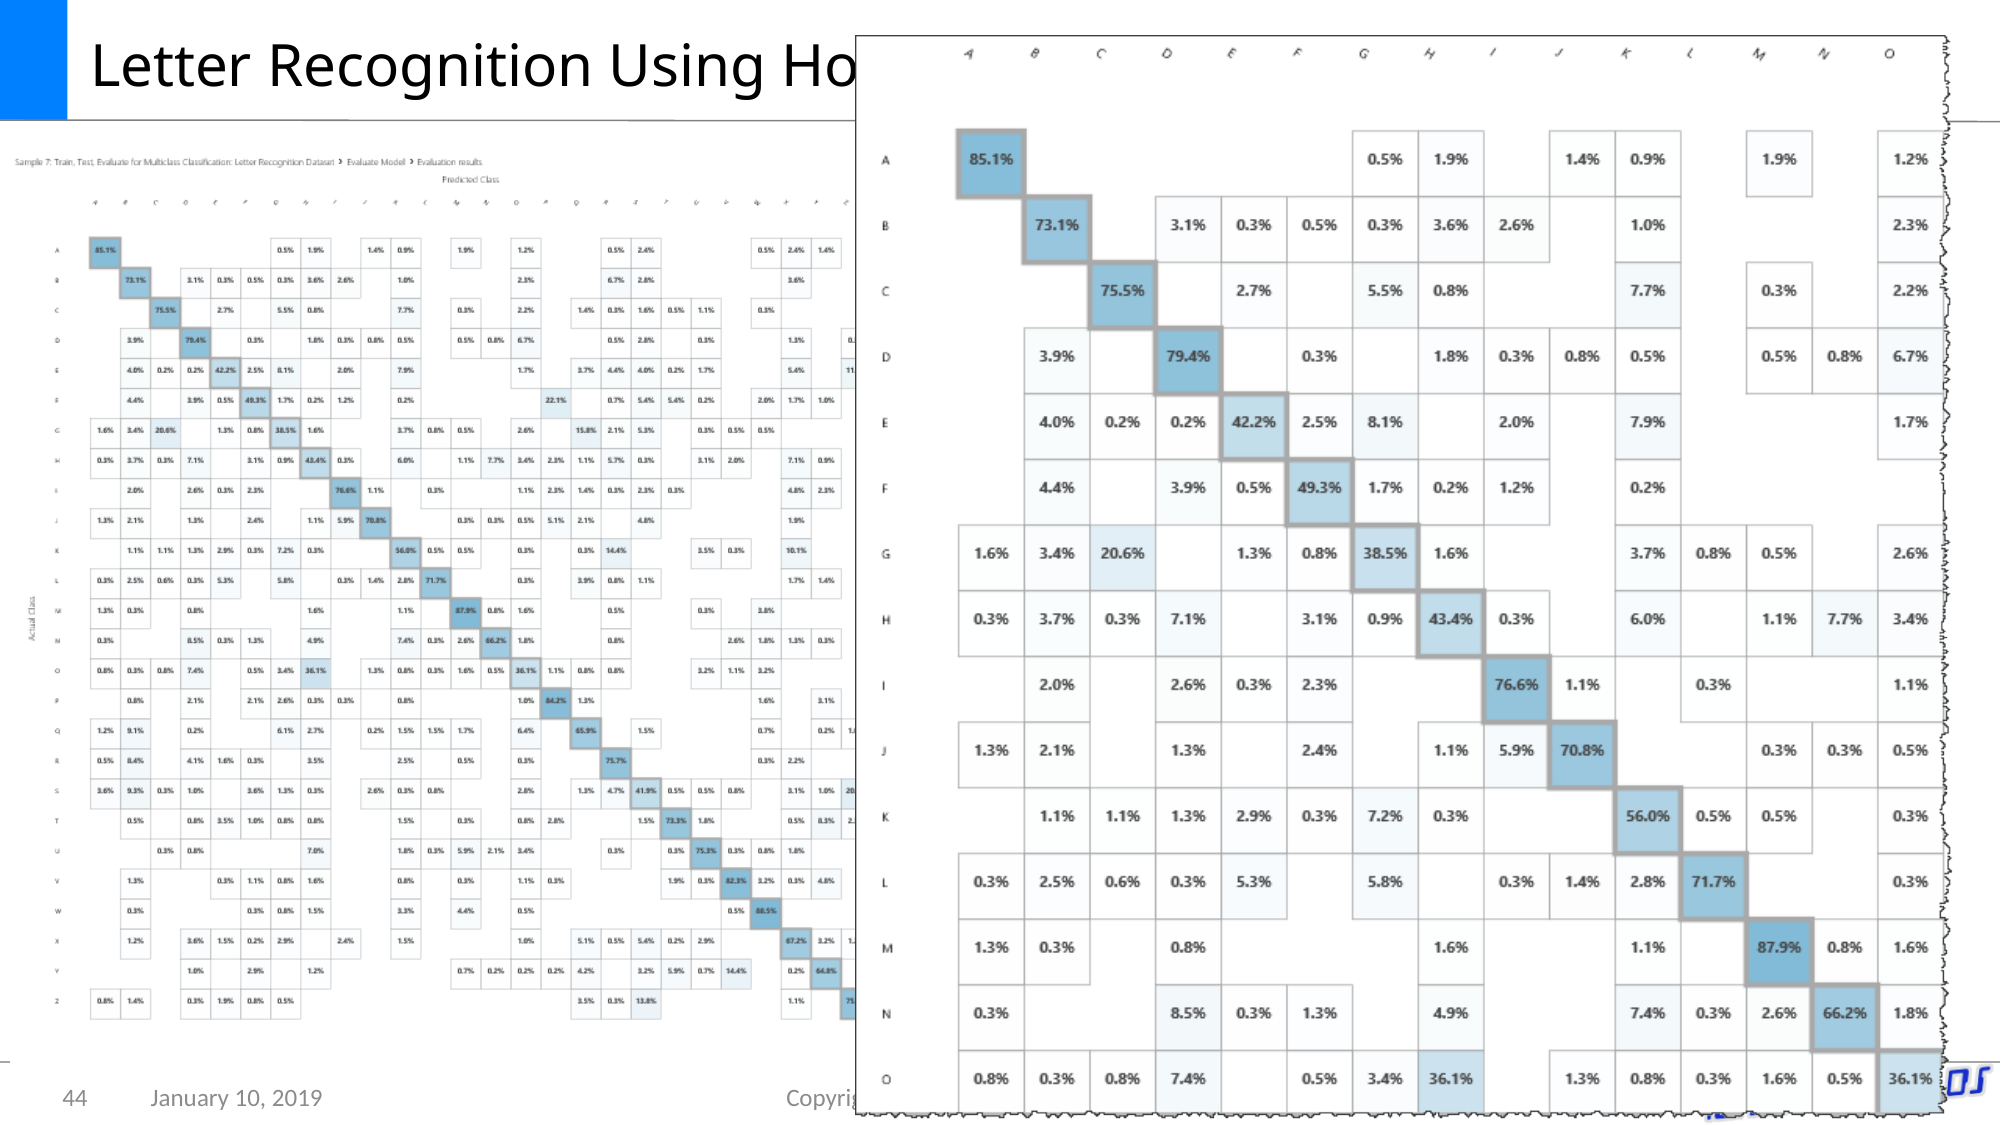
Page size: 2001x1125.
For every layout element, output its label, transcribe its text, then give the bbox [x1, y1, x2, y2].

title Letter Recognition Using Holland-style Adaptive Classifiers [75, 15, 1800, 120]
footer Copyright © 2018-2019 by Mark Reynolds [350, 1081, 854, 1119]
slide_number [124, 1081, 350, 1119]
picture [10, 35, 1997, 1125]
slide_number 44 [37, 1081, 113, 1119]
